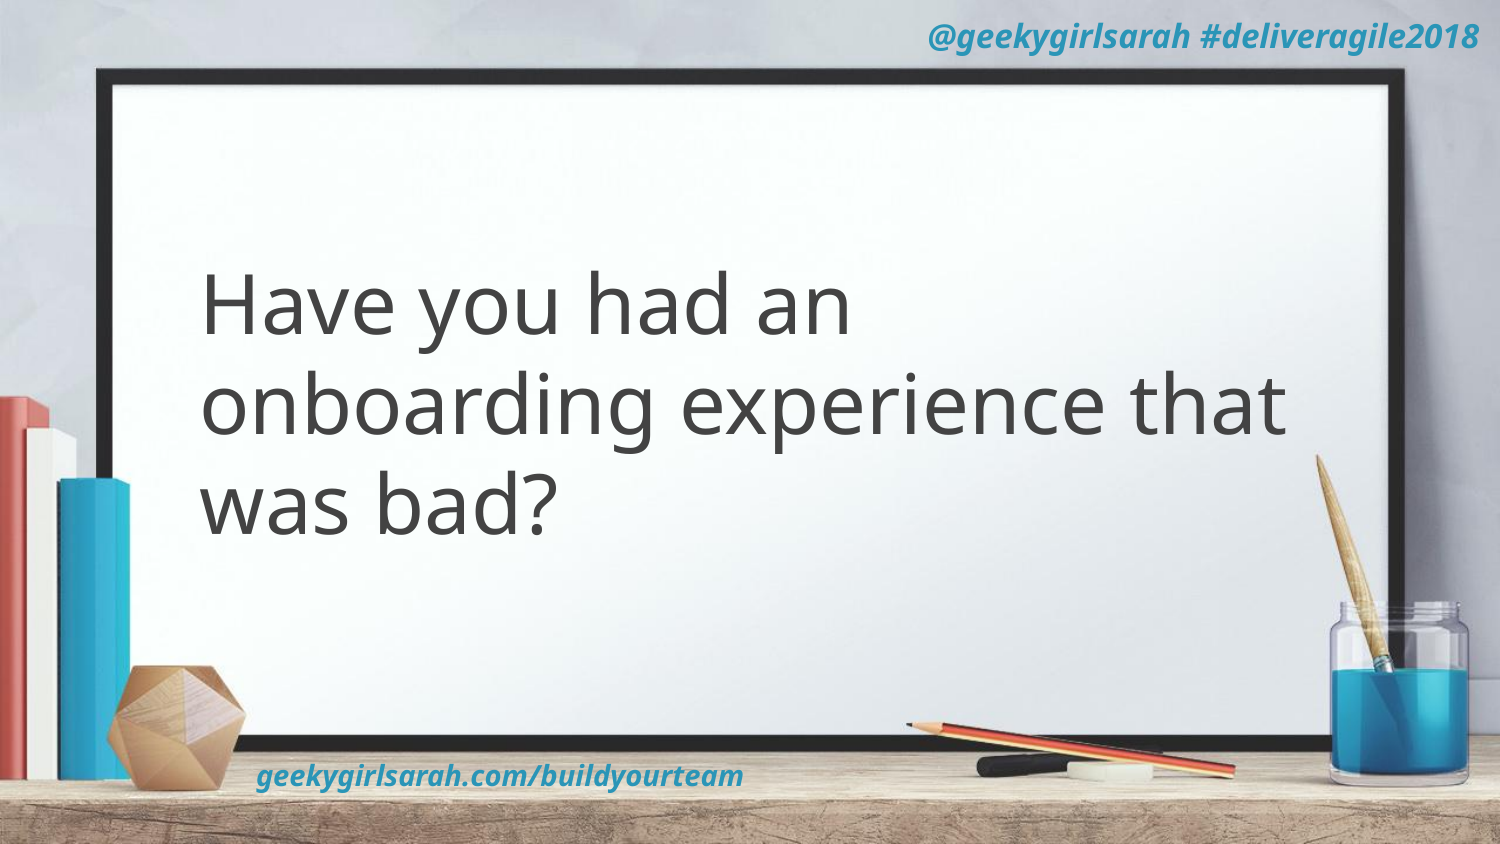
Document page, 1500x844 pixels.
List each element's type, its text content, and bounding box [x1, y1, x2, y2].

picture [0, 0, 1500, 844]
list Have you had an onboarding experience that was bad? [172, 235, 1324, 680]
